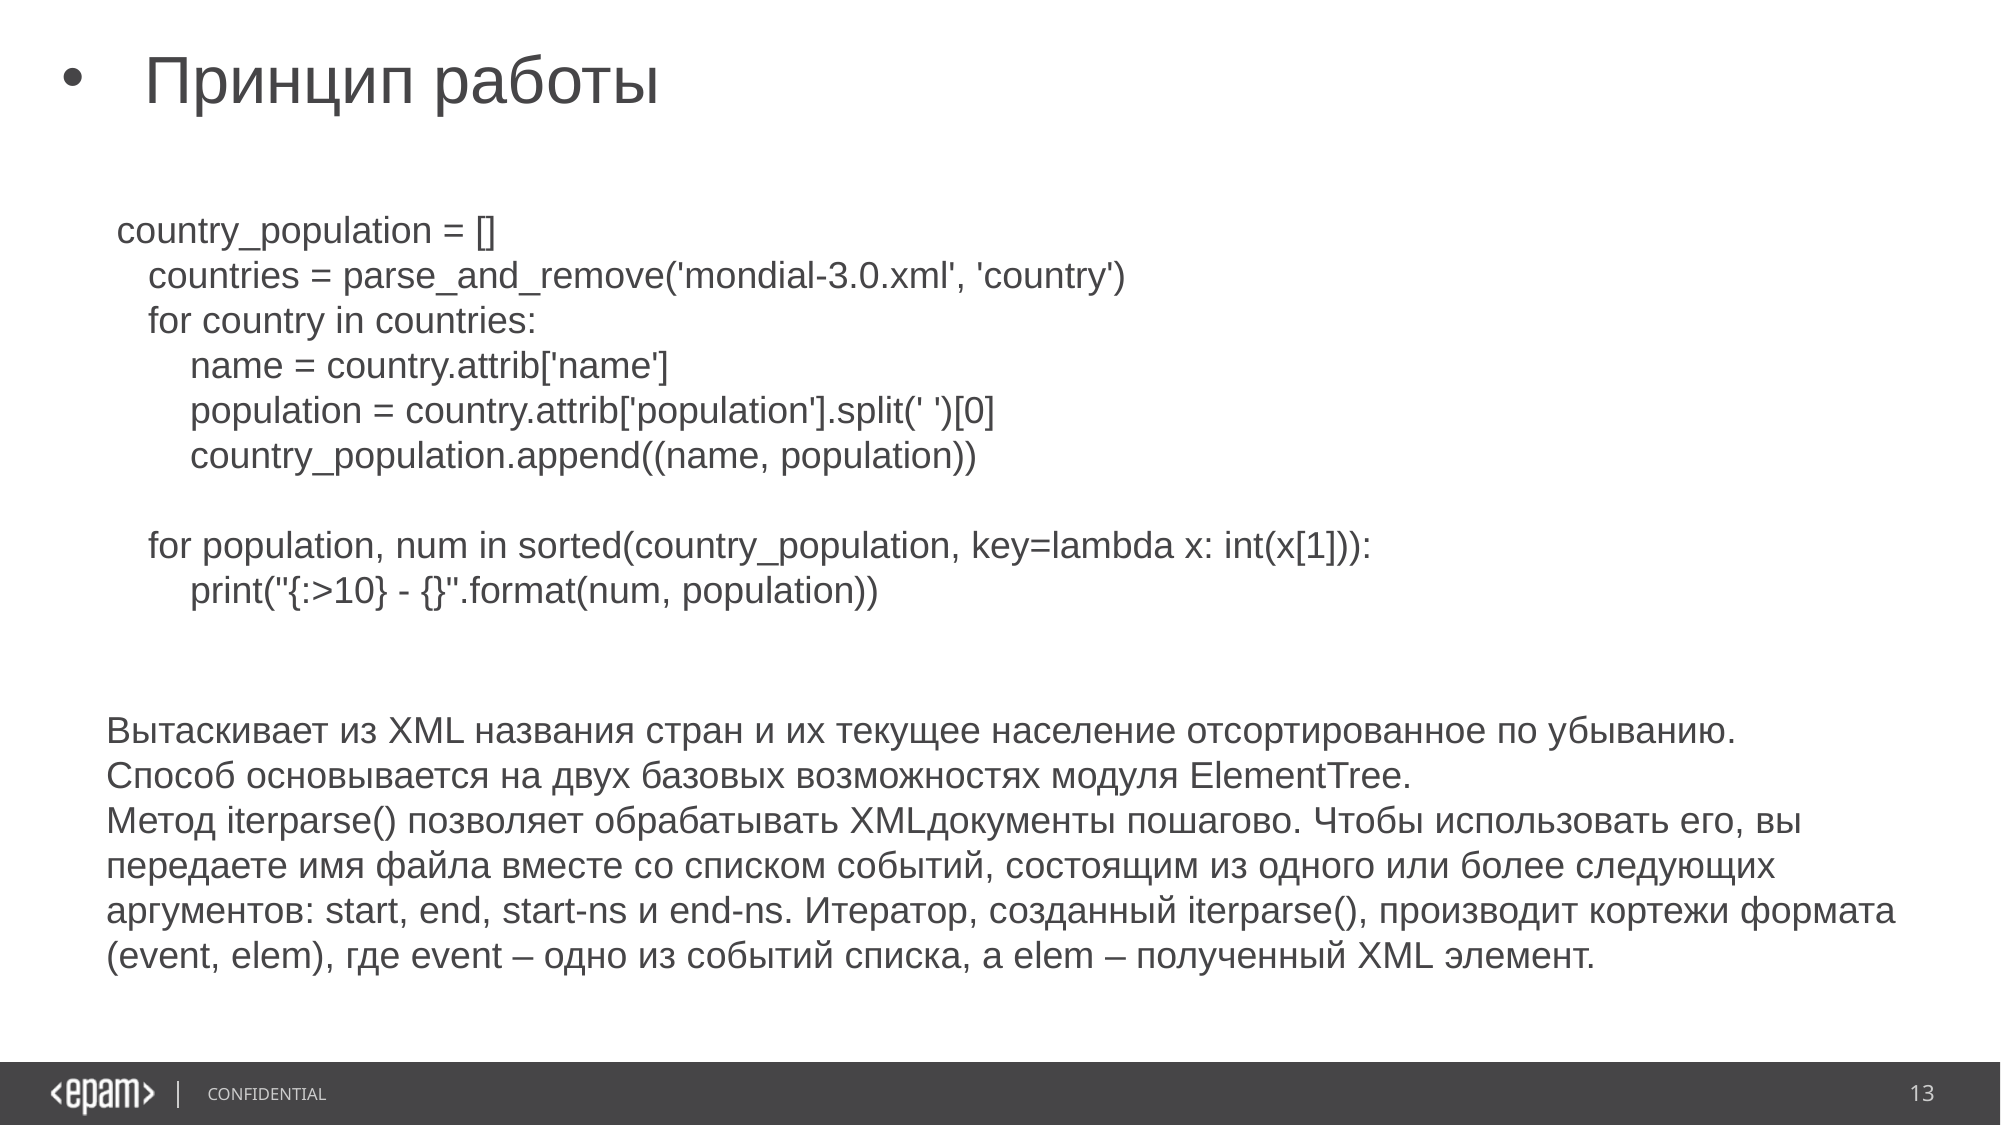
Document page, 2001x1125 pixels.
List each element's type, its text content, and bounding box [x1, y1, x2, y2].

text_box Вытаскивает из XML названия стран и их текущее население отсортированное по убыванию. Способ основывается на двух базовых возможностях модуля ElementTree. Метод iterparse() позволяет обрабатывать XML­документы пошагово. Чтобы использовать его, вы передаете имя файла вместе со списком событий, состоящим из одного или более следующих аргументов: start, end, start-ns и end-ns. Итератор, созданный iterparse(), производит кортежи формата (event, elem), где event – одно из событий списка, а elem – полученный XML­ элемент. [91, 698, 1956, 983]
text_box country_population = [] countries = parse_and_remove('mondial-3.0.xml', 'country') for country in countries: name = country.attrib['name'] population = country.attrib['population'].split(' ')[0] country_population.append((name, population)) for population, num in sorted(country_population, key=lambda x: int(x[1])): print("{:>10} - {}".format(num, population)) [91, 198, 1798, 619]
list Принцип работы [0, 0, 2000, 153]
picture [50, 1078, 155, 1116]
